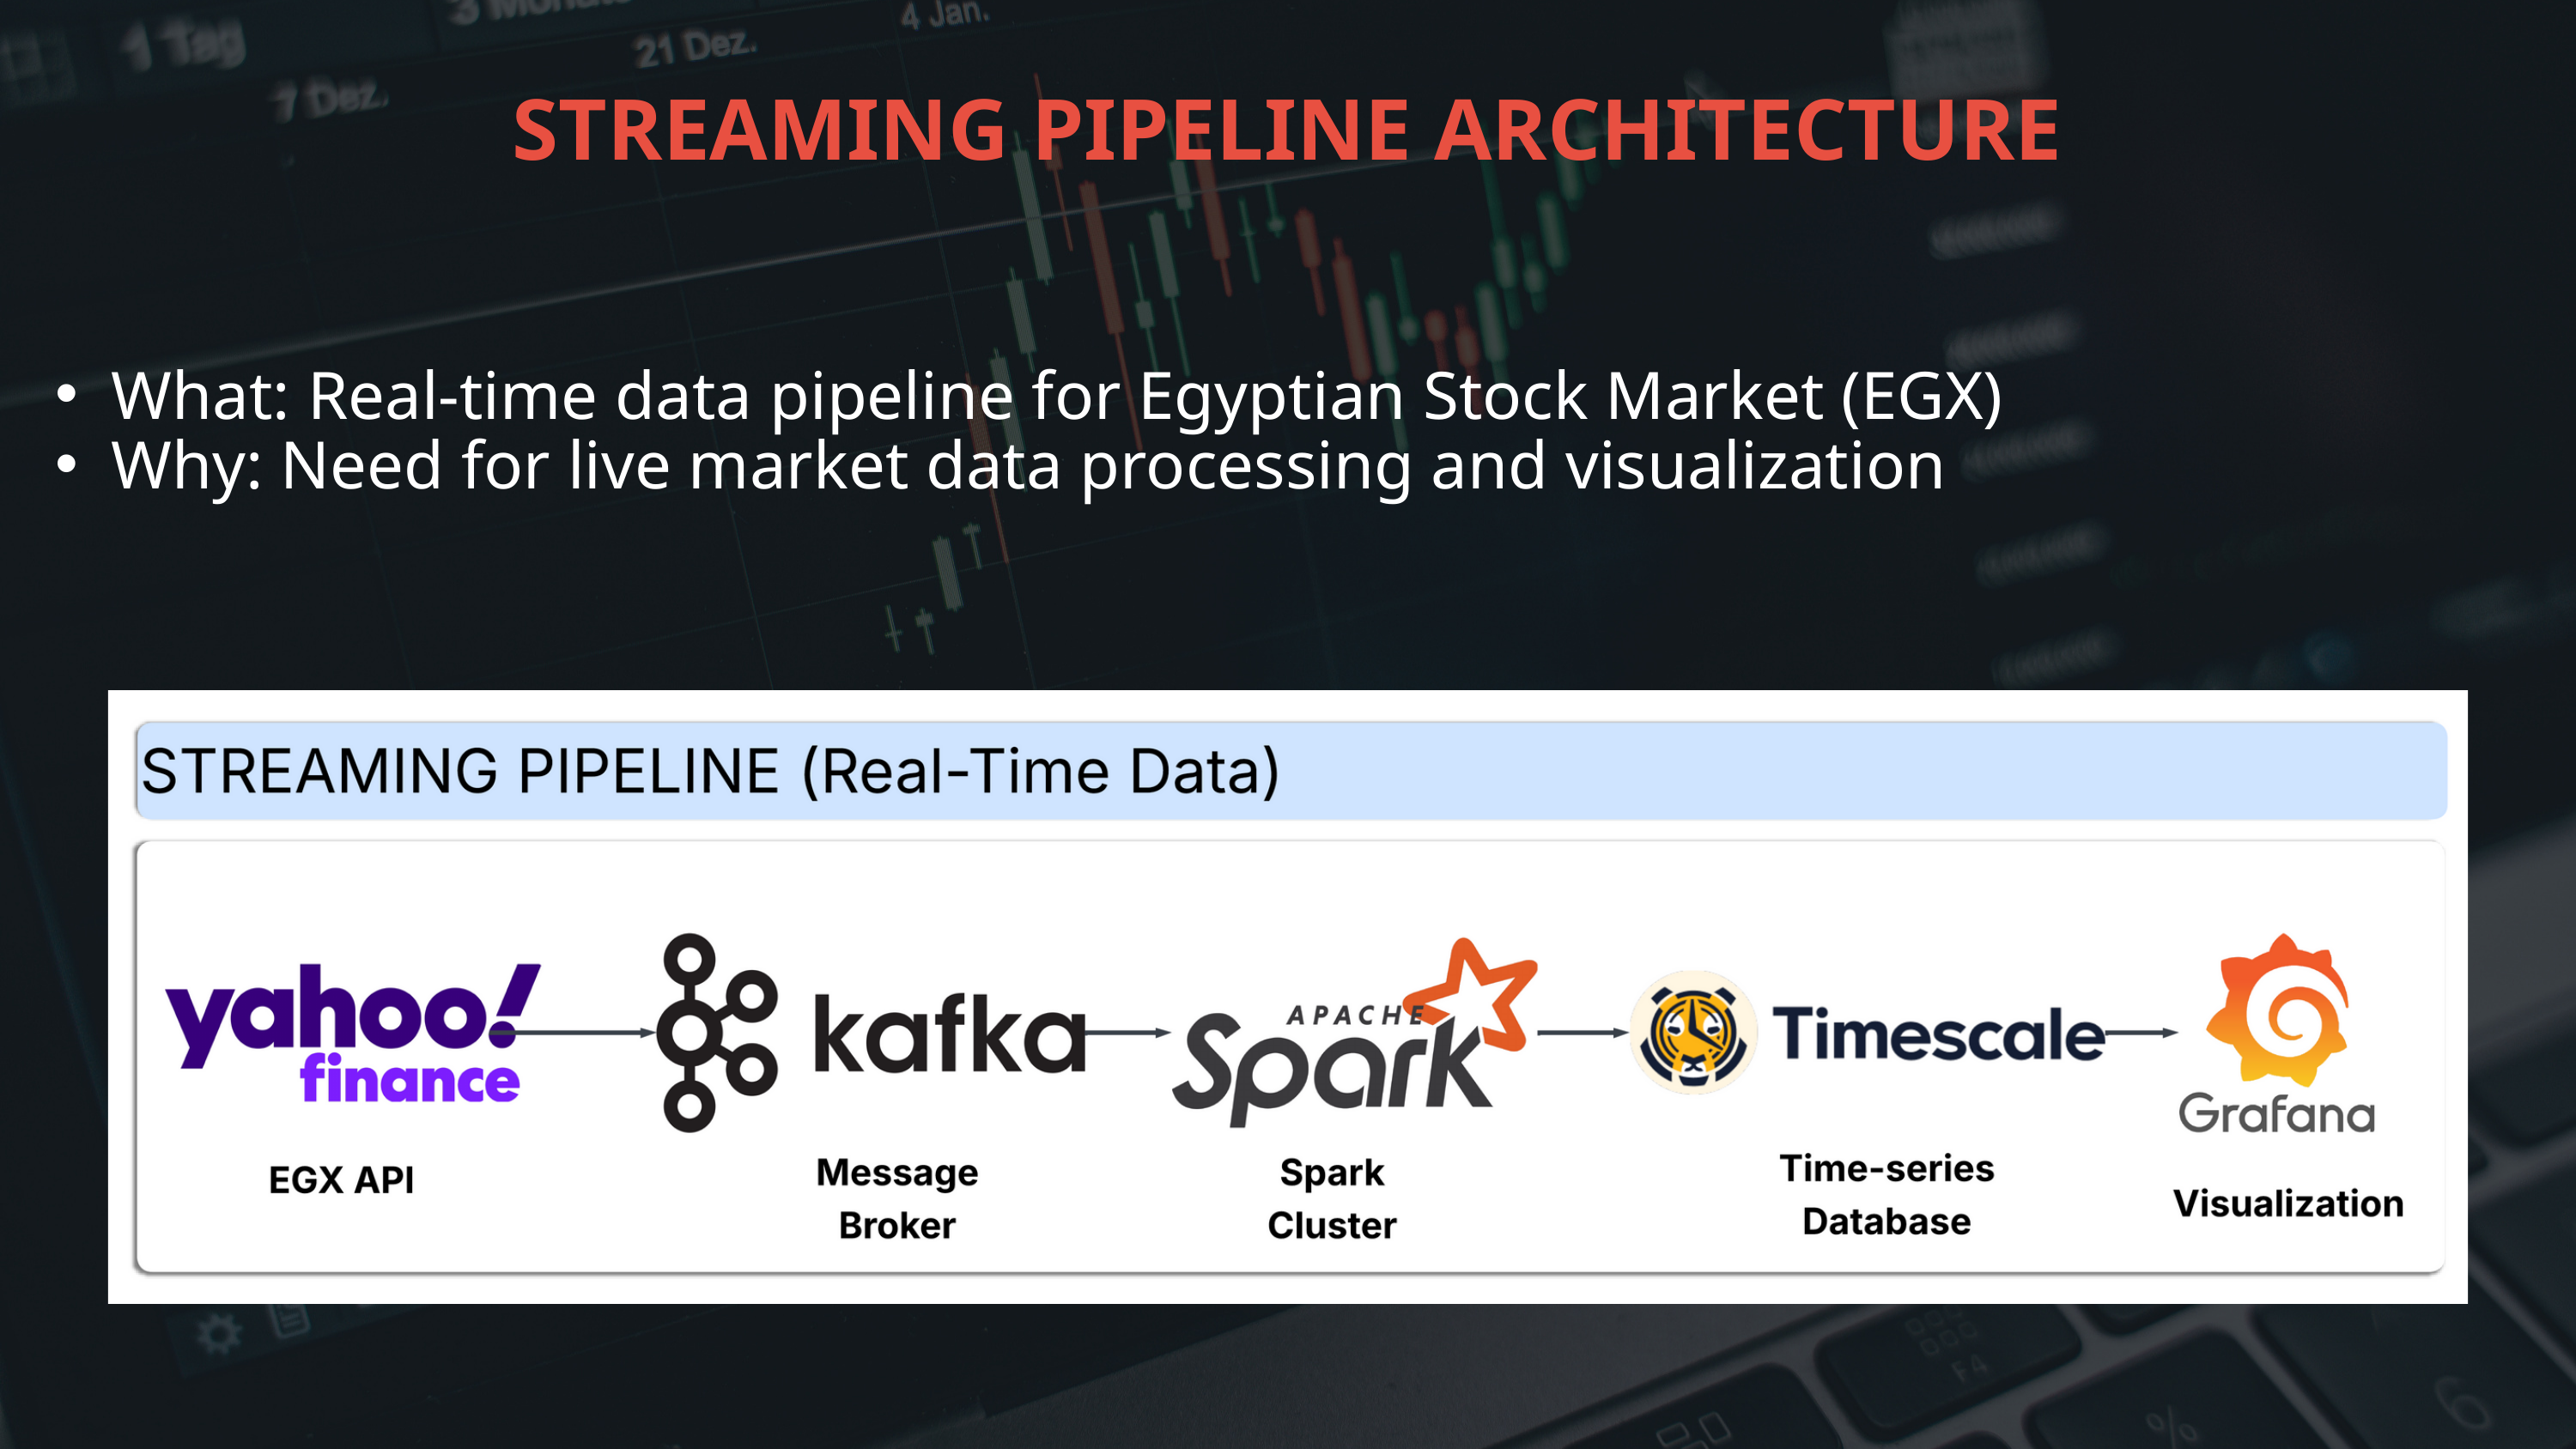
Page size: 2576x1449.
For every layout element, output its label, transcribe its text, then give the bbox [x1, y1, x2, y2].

text_box STREAMING PIPELINE ARCHITECTURE [486, 87, 2090, 177]
text_box What: Real-time data pipeline for Egyptian Stock Market (EGX) Why: Need for live market data processing and visualization [0, 361, 2095, 573]
text_box [107, 690, 2469, 1304]
text_box [0, 0, 2576, 1449]
